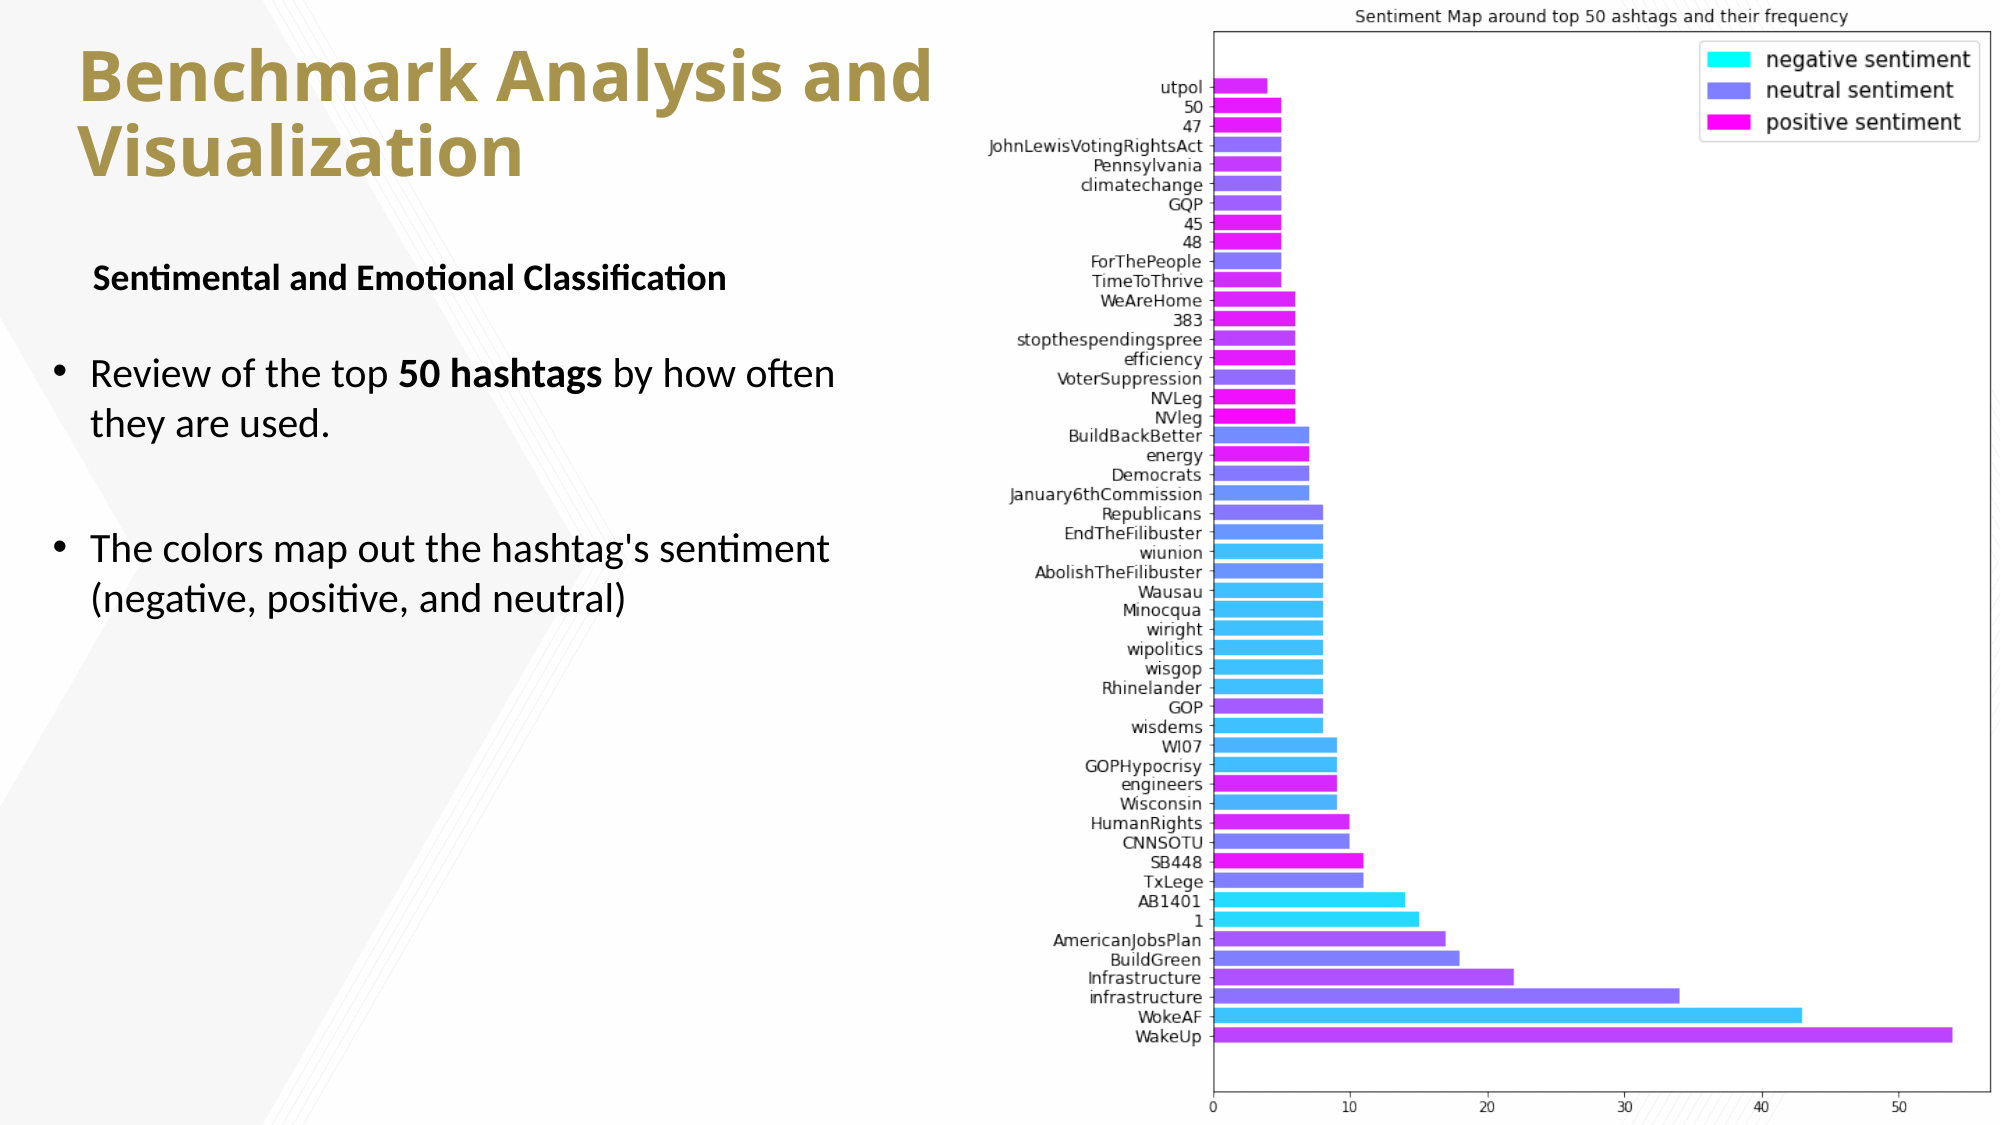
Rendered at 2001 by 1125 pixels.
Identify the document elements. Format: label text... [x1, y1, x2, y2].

picture [0, 0, 2001, 1125]
list Review of the top 50 hashtags by how often they are used. The colors map out the hashtag's sentiment (negative, positive, and neutral) [37, 338, 891, 1093]
text_box Sentimental and Emotional Classification [40, 232, 743, 306]
title Benchmark Analysis and Visualization [62, 32, 977, 200]
